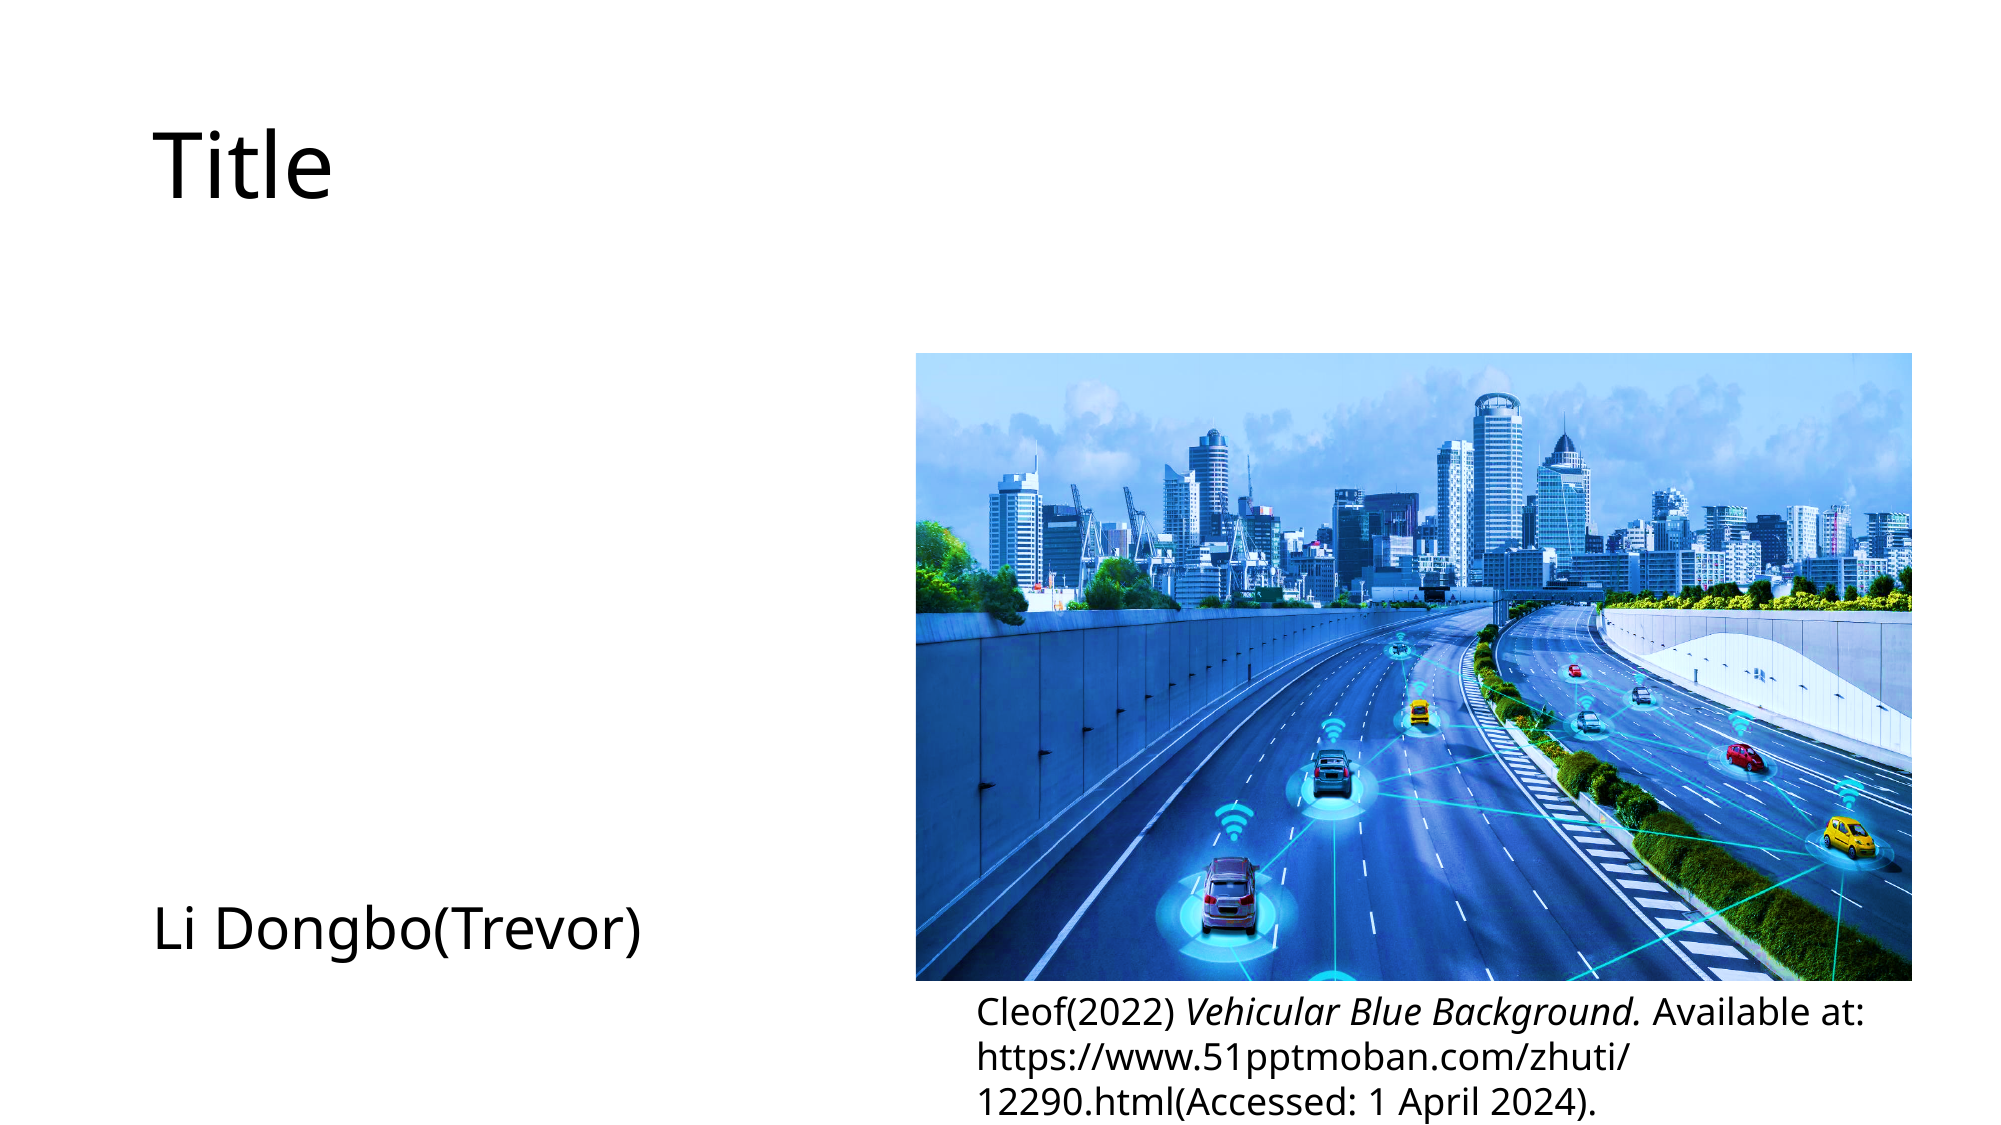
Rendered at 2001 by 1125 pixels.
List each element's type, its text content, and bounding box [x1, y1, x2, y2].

list Li Dongbo(Trevor) [137, 891, 961, 1014]
title Title [137, 59, 1863, 278]
text_box Cleof(2022) Vehicular Blue Background. Available at: https://www.51pptmoban.com/zhuti/12290.html(Accessed: 1 April 2024). [961, 980, 1962, 1125]
picture [1311, 972, 1354, 981]
picture [915, 353, 1912, 981]
